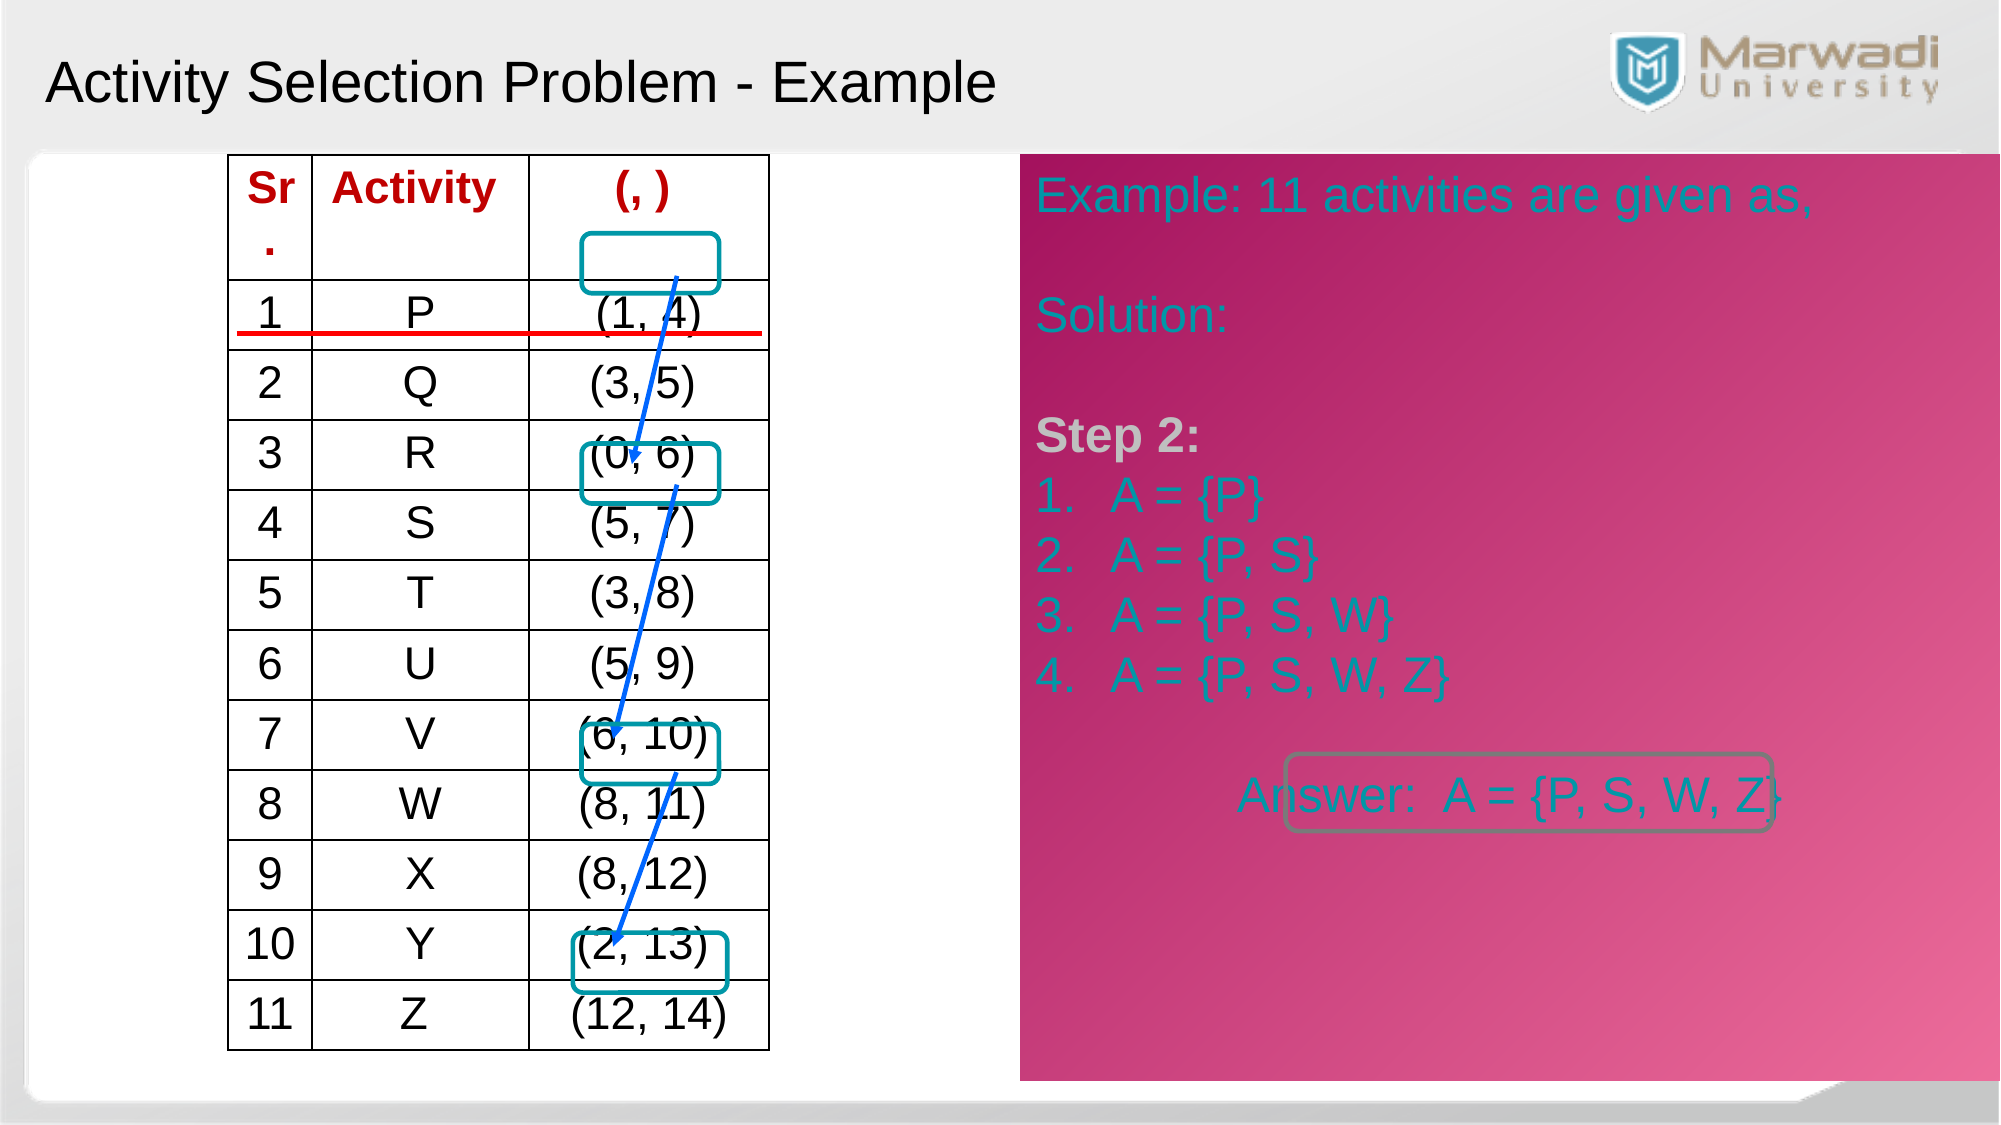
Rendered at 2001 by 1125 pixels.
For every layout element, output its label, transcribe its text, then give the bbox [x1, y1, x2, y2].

text_box [579, 231, 722, 296]
text_box Example: 11 activities are given as, Solution: Step 2: A = {P} A = {P, S} A = {P, S, W} A = {P, S, W, Z} Answer: A = {P, S, W, Z} [1020, 154, 2000, 1081]
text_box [612, 771, 677, 947]
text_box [612, 484, 678, 740]
text_box Activity Selection Problem - Example [0, 1, 1020, 122]
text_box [631, 275, 678, 465]
text_box [1283, 751, 1775, 834]
text_box [570, 930, 730, 995]
text_box [579, 441, 722, 506]
picture [0, 0, 1999, 1125]
text_box [579, 721, 722, 787]
